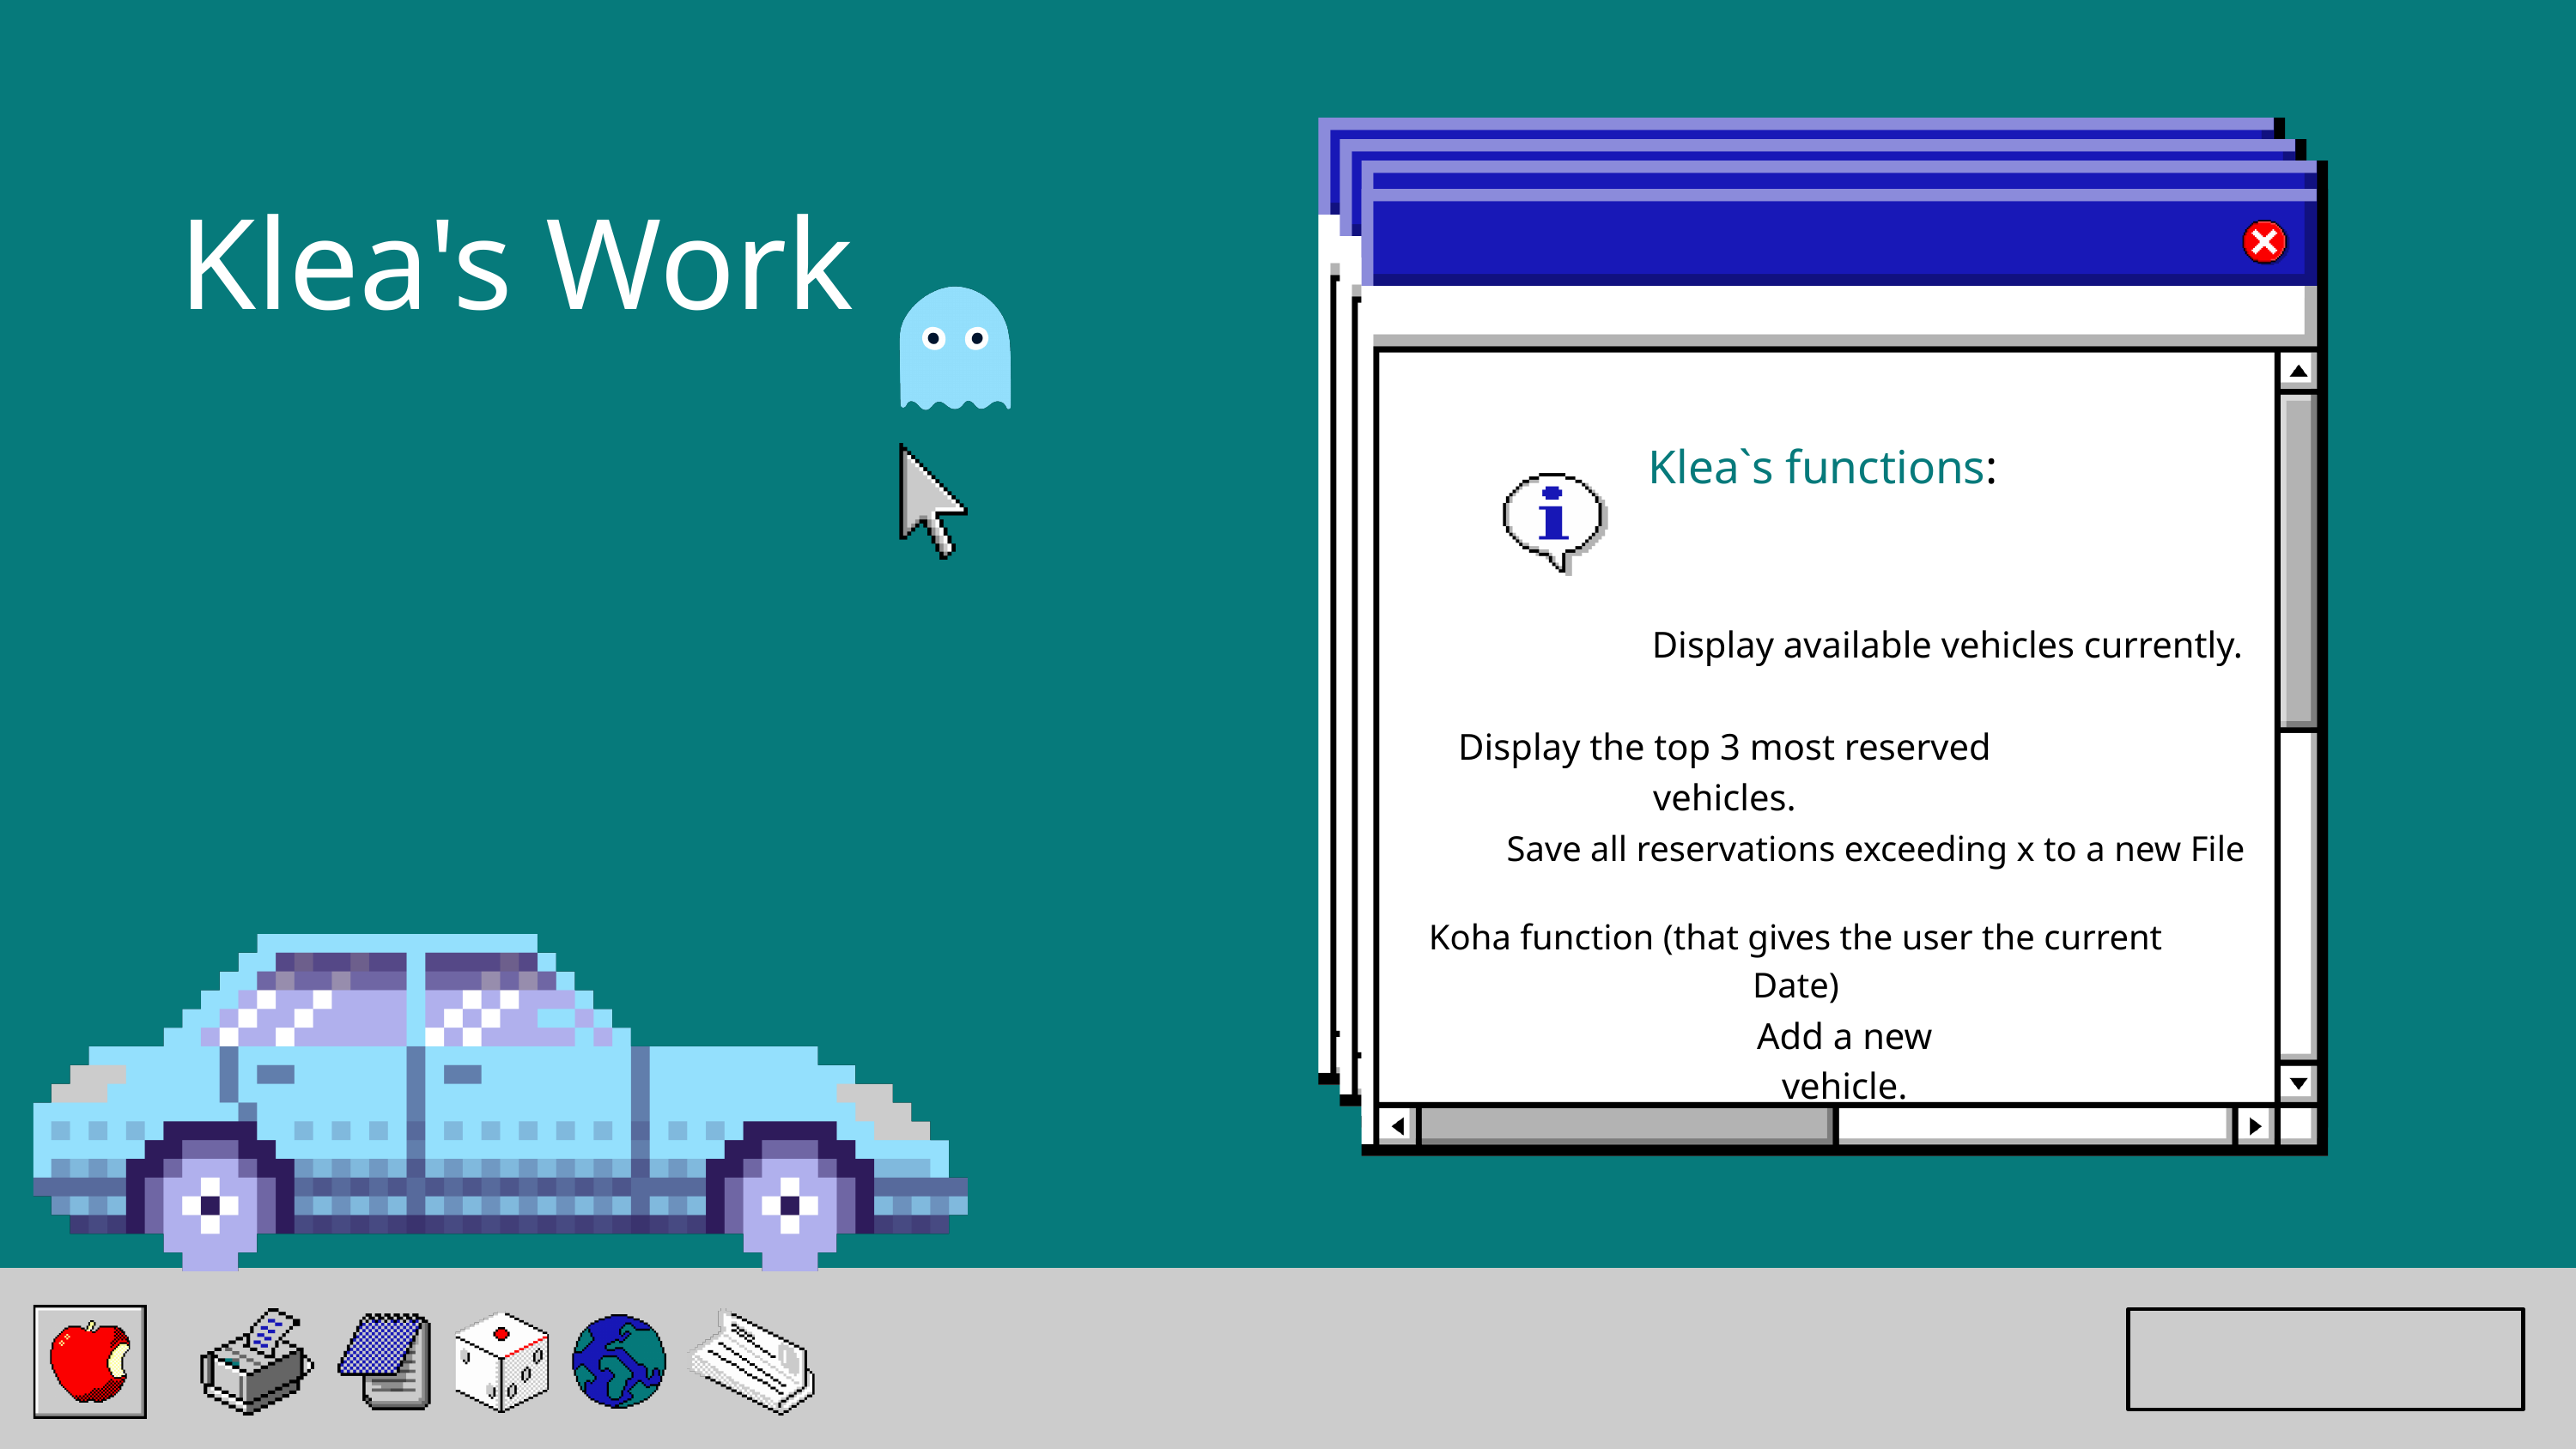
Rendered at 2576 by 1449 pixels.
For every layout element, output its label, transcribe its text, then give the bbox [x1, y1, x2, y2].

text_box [0, 1274, 2576, 1449]
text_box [1318, 118, 2286, 1085]
text_box Klea's Work [82, 209, 973, 335]
text_box [899, 443, 968, 561]
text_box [2128, 1308, 2524, 1410]
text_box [1361, 161, 2329, 189]
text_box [1340, 139, 2307, 1106]
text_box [1361, 189, 2329, 1156]
text_box [33, 934, 968, 1271]
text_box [33, 1304, 148, 1419]
text_box [899, 285, 1012, 410]
